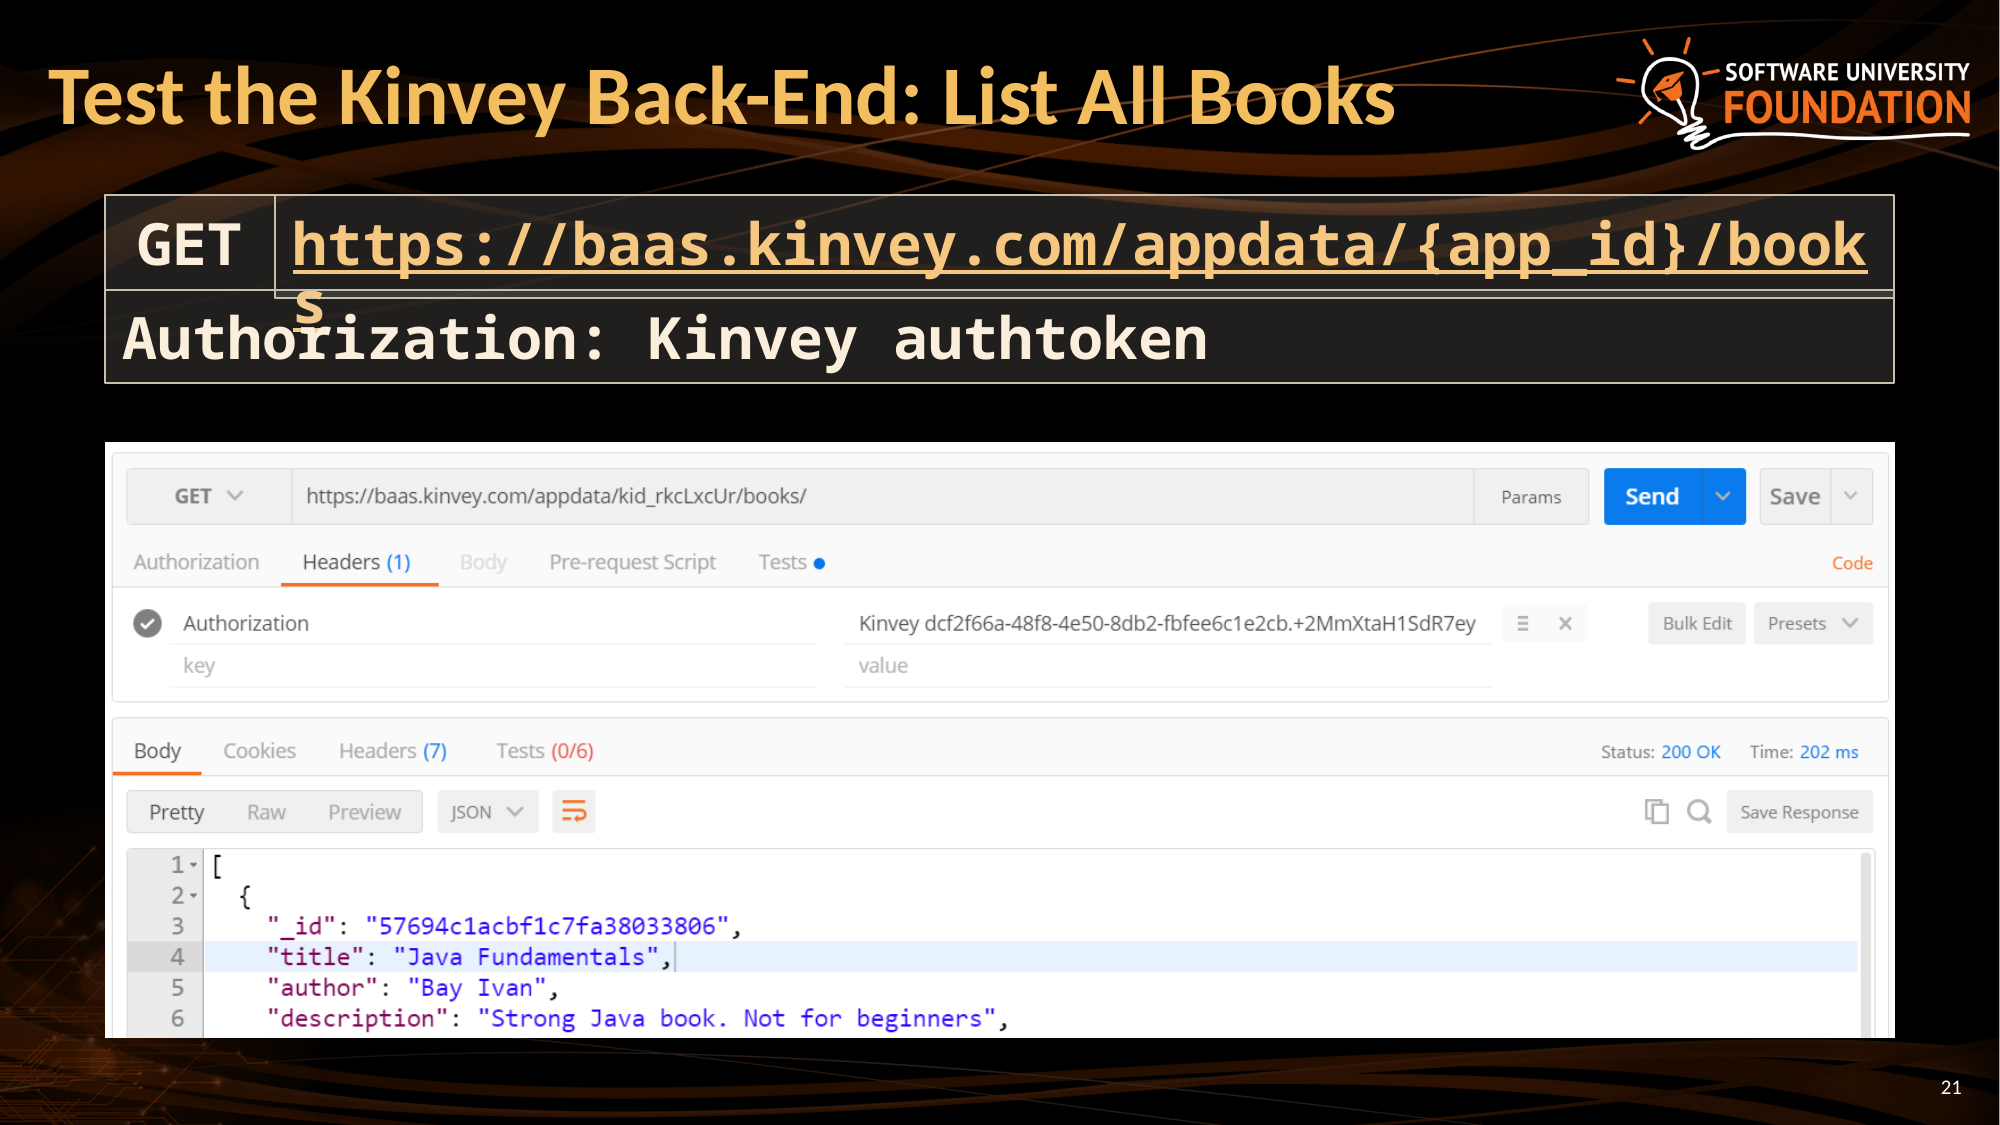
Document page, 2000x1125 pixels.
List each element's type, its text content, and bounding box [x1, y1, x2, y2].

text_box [105, 195, 1895, 385]
picture [0, 0, 2000, 1125]
slide_number 21 [1897, 1070, 1968, 1103]
title Test the Kinvey Back-End: List All Books [30, 6, 1602, 189]
